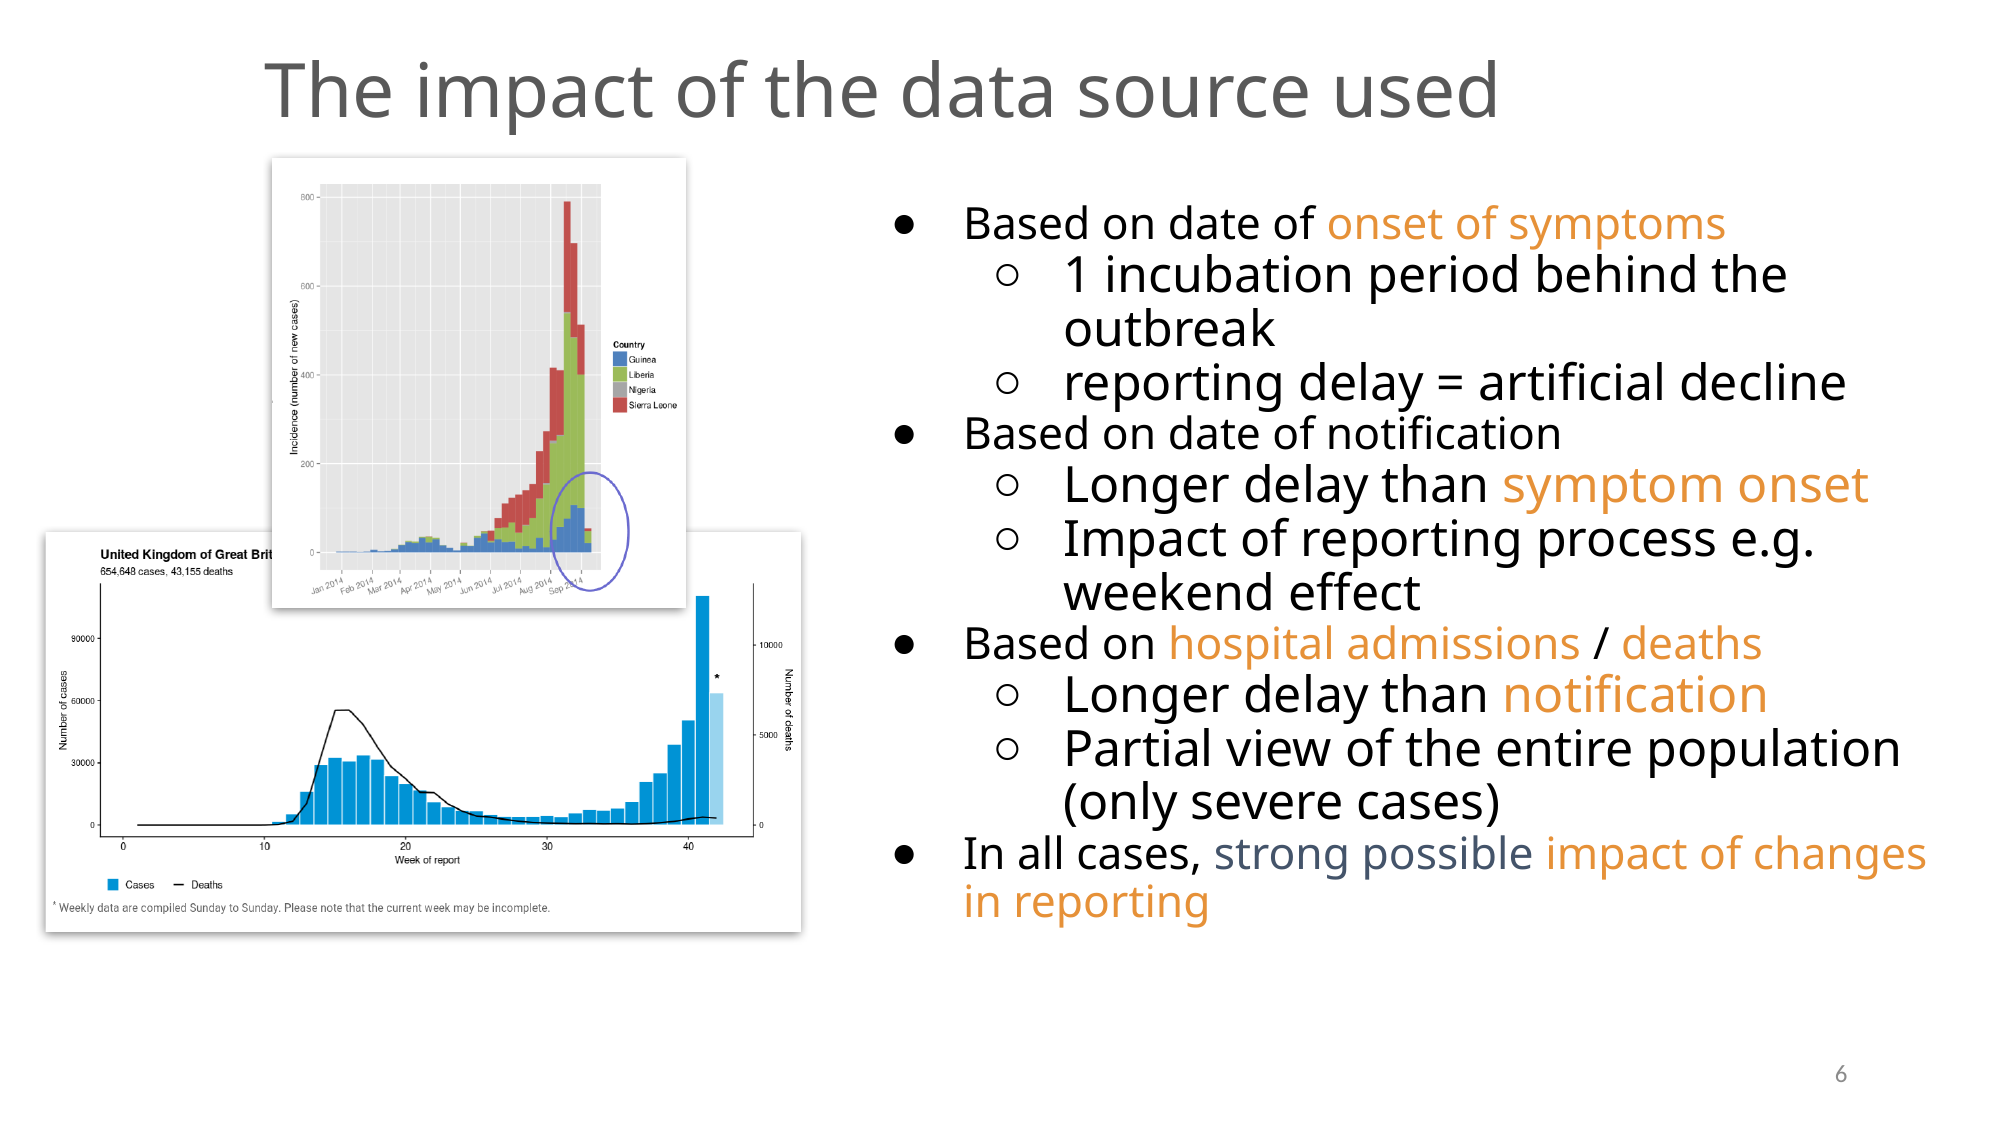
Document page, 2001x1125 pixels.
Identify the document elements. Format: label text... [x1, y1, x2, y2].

slide_number 6 [1412, 1042, 1863, 1103]
list Based on date of onset of symptoms 1 incubation period behind the outbreak reporting delay = artificial decline Based on date of notification Longer delay than symptom onset Impact of reporting process e.g. weekend effect Based on hospital admissions / deaths Longer delay than notification Partial view of the entire population (only severe cases) In all cases, strong possible impact of changes in reporting [843, 181, 1974, 932]
text_box The impact of the data source used [249, 45, 1750, 142]
picture [45, 158, 801, 932]
